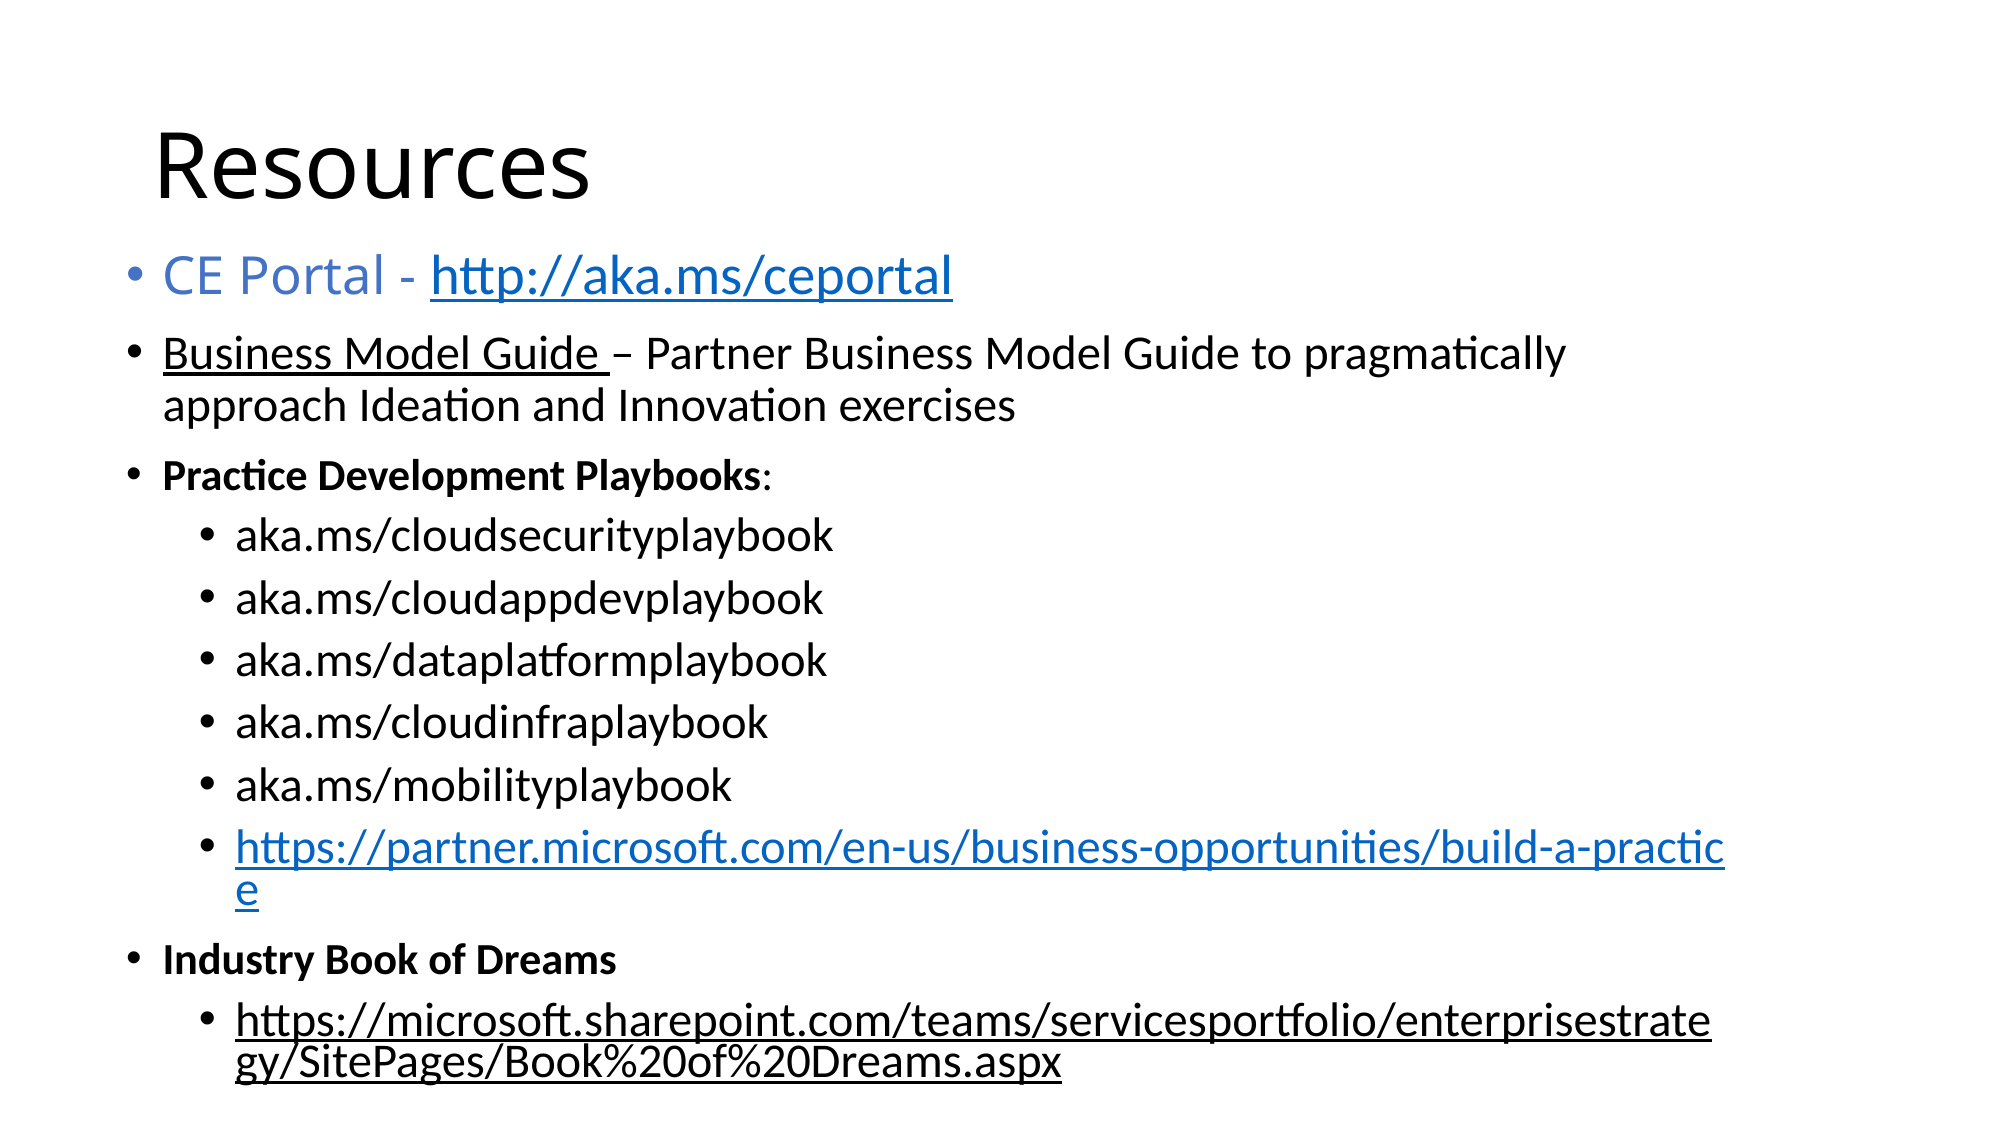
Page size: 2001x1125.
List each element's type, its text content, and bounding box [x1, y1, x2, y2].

title Resources [137, 59, 1863, 278]
list CE Portal - http://aka.ms/ceportal Business Model Guide – Partner Business Model Guide to pragmatically approach Ideation and Innovation exercises Practice Development Playbooks: aka.ms/cloudsecurityplaybook aka.ms/cloudappdevplaybook aka.ms/dataplatformplaybook aka.ms/cloudinfraplaybook aka.ms/mobilityplaybook https://partner.microsoft.com/en-us/business-opportunities/build-a-practice Industry Book of Dreams https://microsoft.sharepoint.com/teams/servicesportfolio/enterprisestrategy/SitePages/Book%20of%20Dreams.aspx [111, 238, 1746, 1072]
